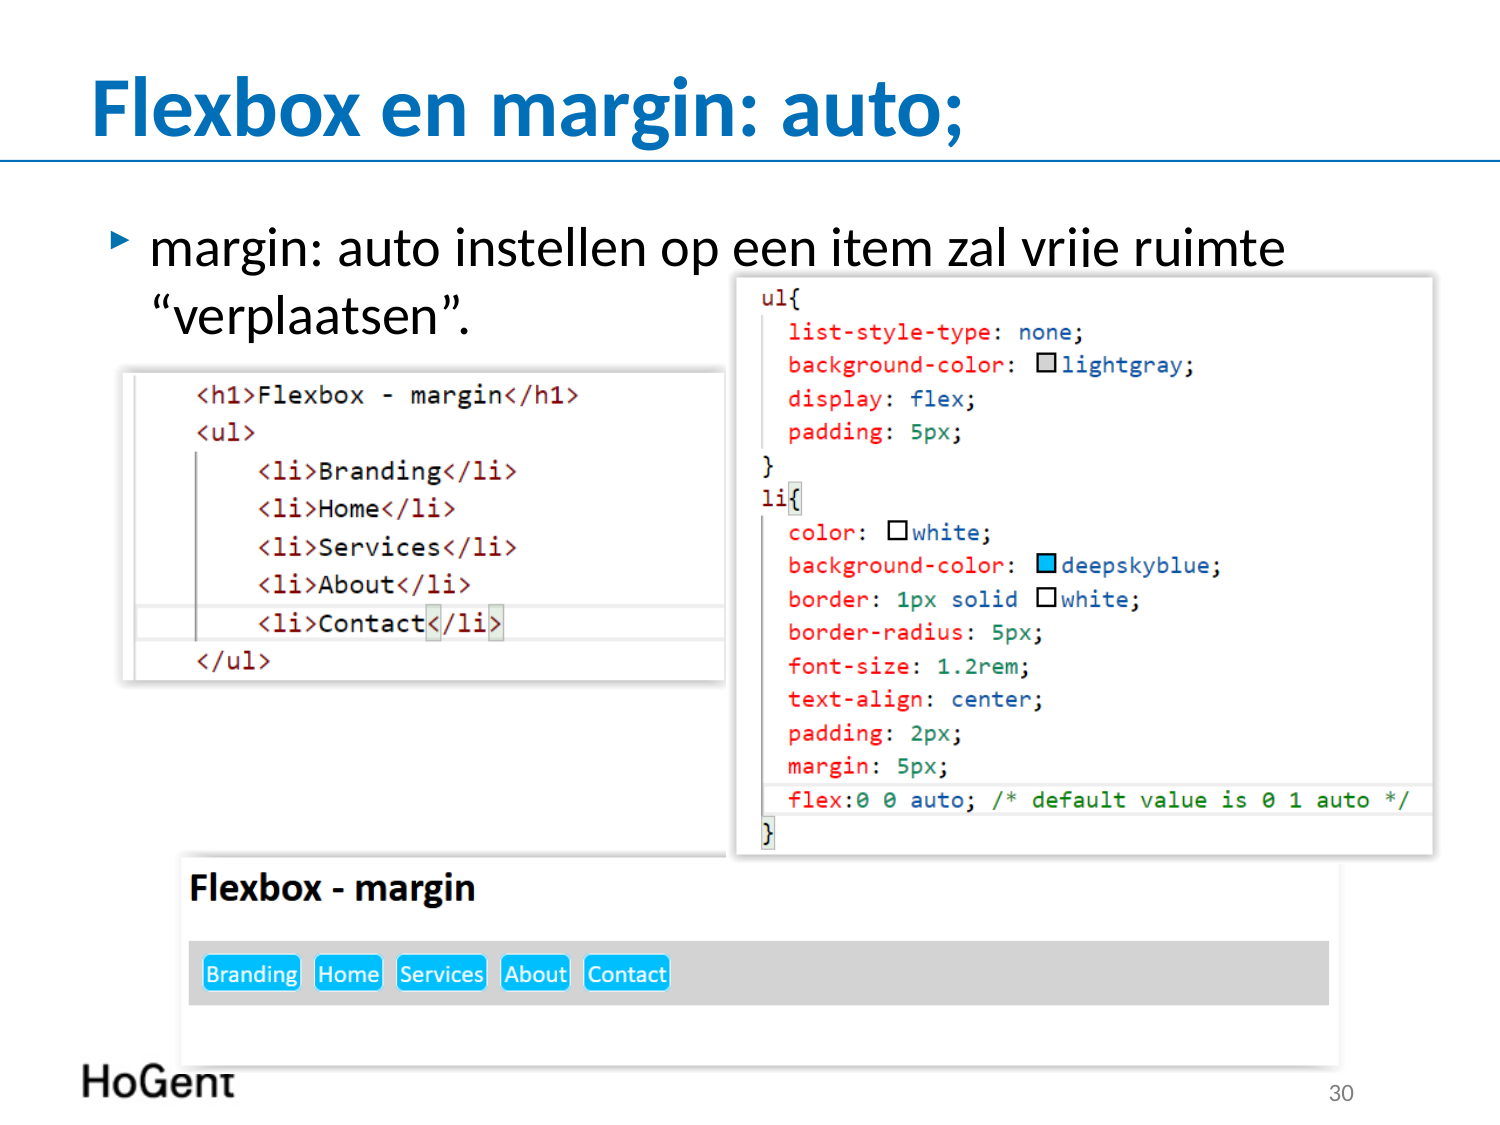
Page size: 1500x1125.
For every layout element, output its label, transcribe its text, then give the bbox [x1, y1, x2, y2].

title Flexbox en margin: auto; [76, 20, 1421, 185]
text_box margin: auto instellen op een item zal vrije ruimte “verplaatsen”. [75, 203, 1424, 1060]
picture [58, 267, 1442, 1118]
slide_number 30 [1328, 1046, 1437, 1107]
